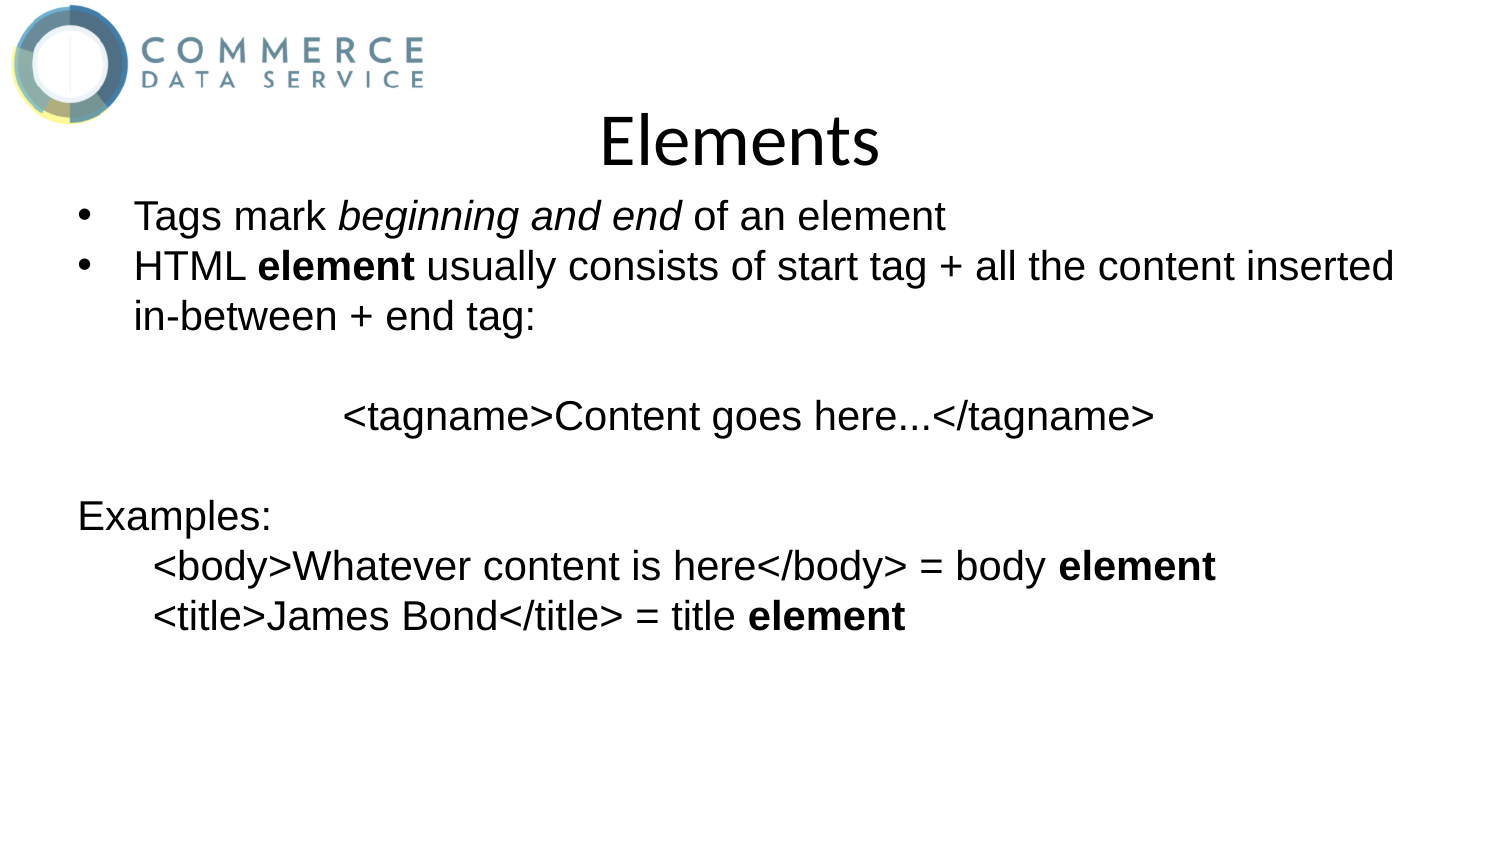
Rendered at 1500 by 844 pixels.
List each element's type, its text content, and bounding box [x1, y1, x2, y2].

picture [0, 0, 437, 131]
text_box Tags mark beginning and end of an element HTML element usually consists of start tag + all the content inserted in-between + end tag: <tagname>Content goes here...</tagname> Examples: <body>Whatever content is here</body> = body element <title>James Bond</title> = title element [62, 103, 1448, 666]
text_box Elements [62, 75, 1419, 193]
